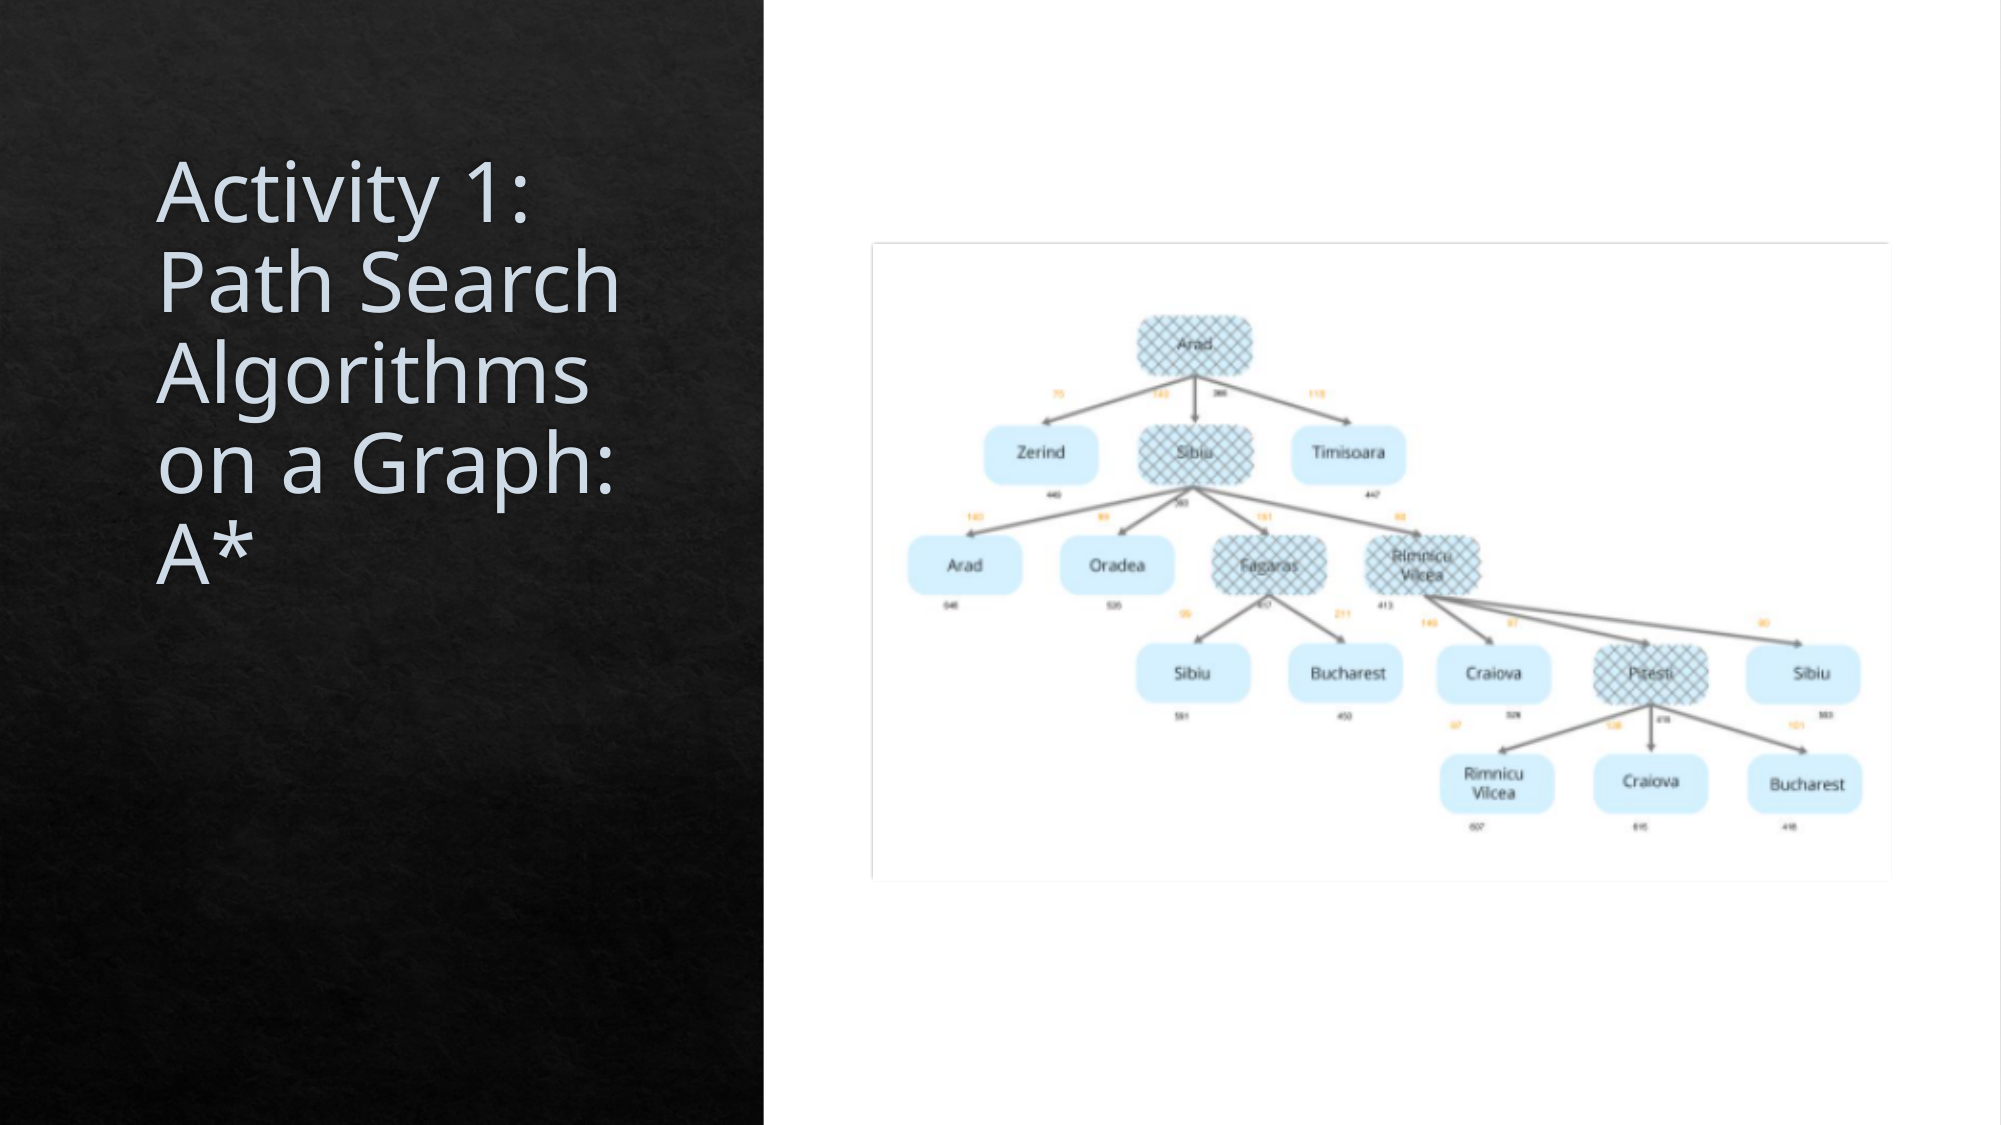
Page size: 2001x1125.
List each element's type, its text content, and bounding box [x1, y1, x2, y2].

title Activity 1: Path Search Algorithms on a Graph: A* [141, 137, 697, 712]
text_box [762, 0, 2000, 1125]
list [873, 244, 1891, 881]
text_box [0, 0, 762, 1125]
